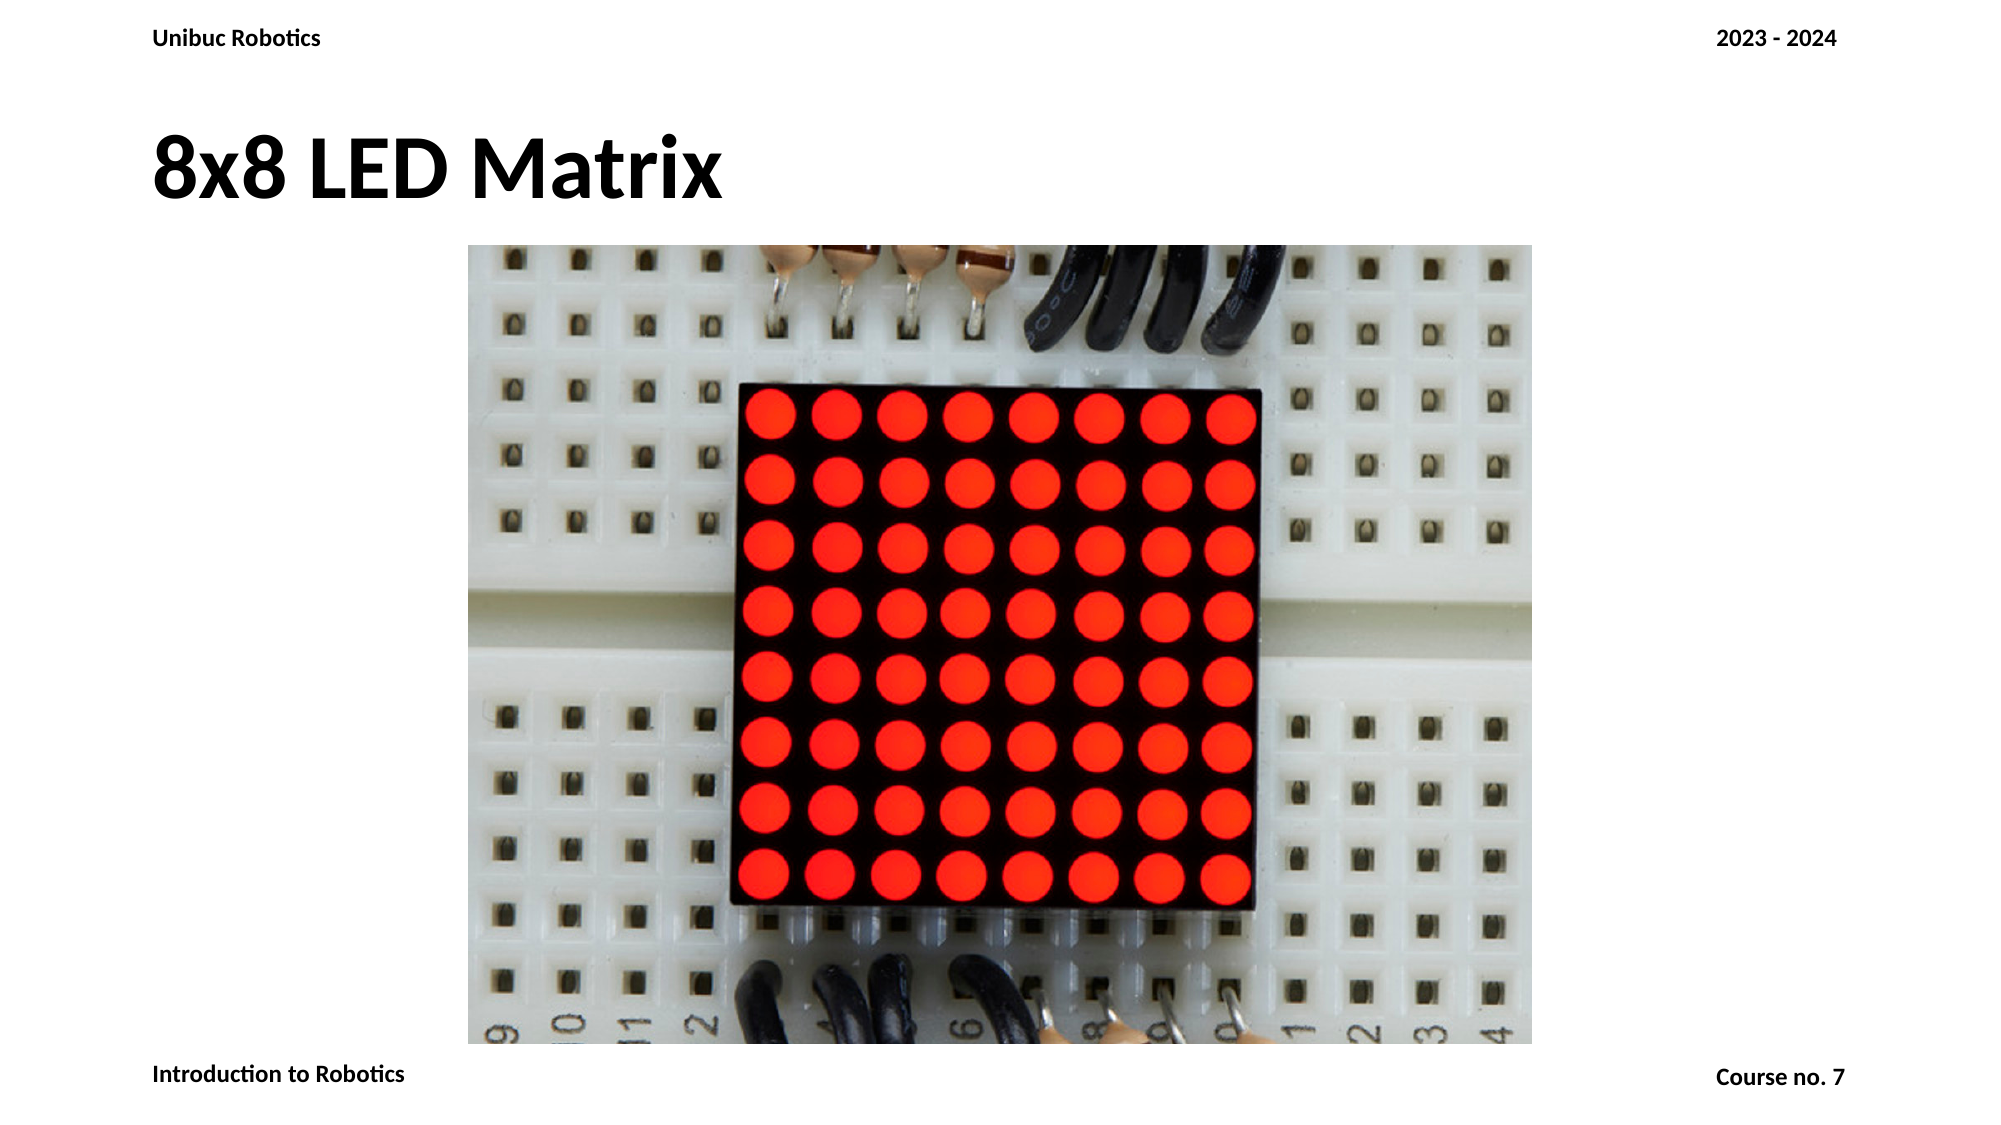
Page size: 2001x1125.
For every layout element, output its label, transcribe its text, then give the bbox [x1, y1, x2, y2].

title 8x8 LED Matrix [137, 59, 1863, 278]
picture [467, 245, 1532, 1044]
